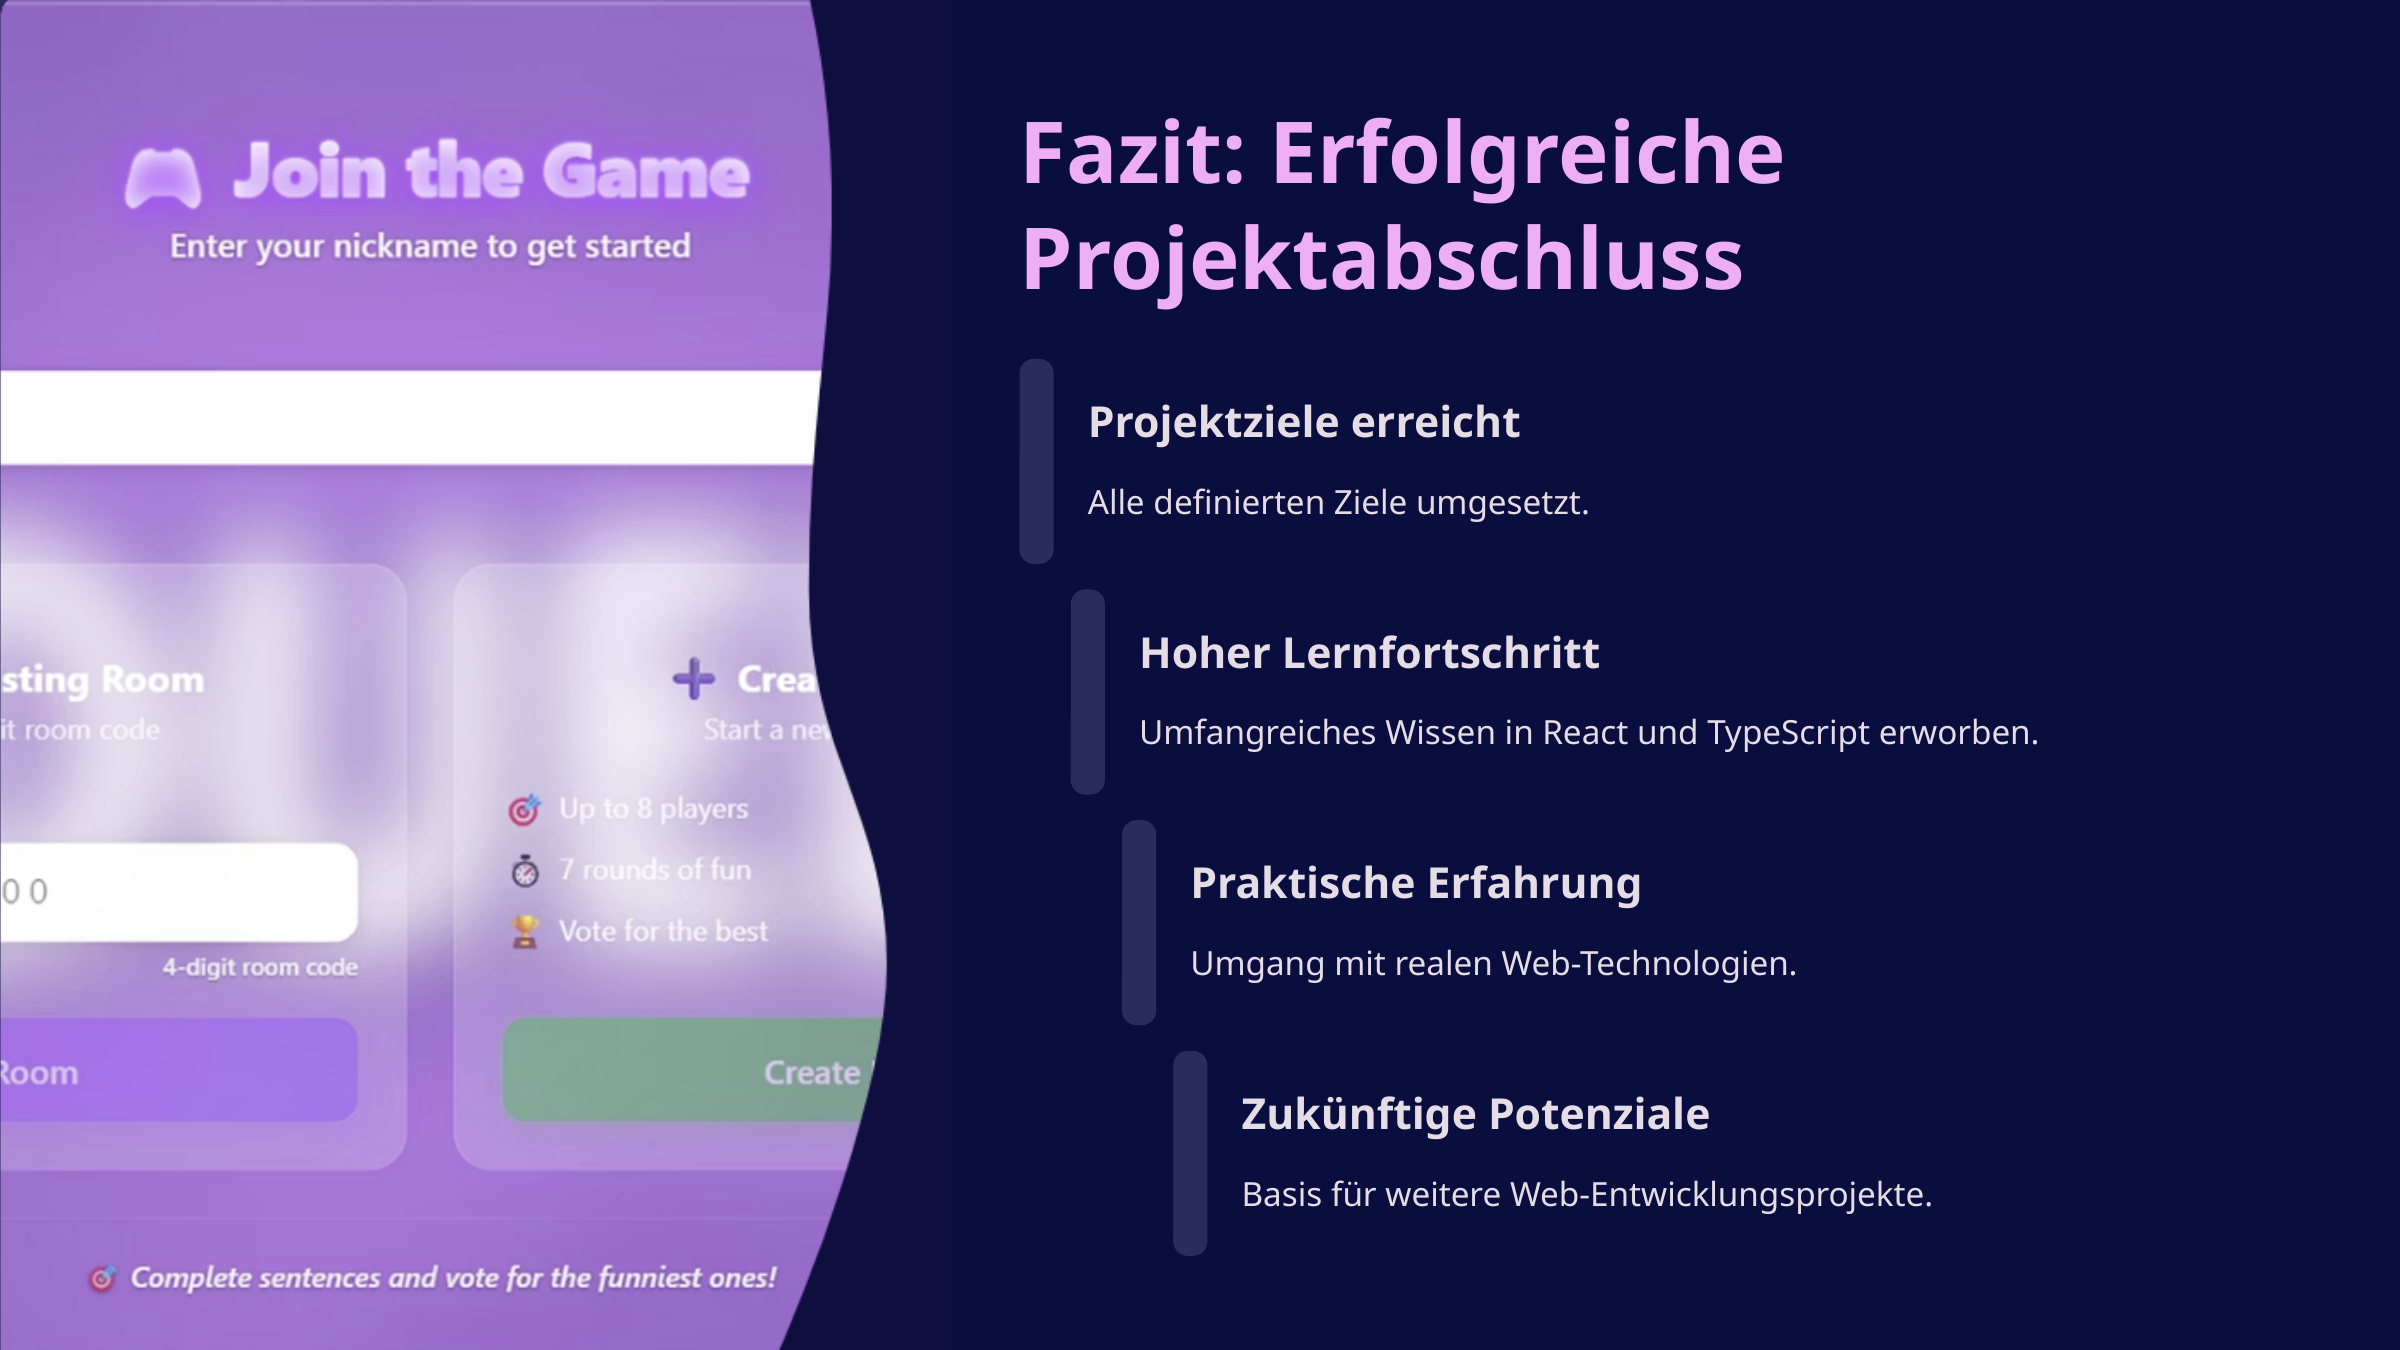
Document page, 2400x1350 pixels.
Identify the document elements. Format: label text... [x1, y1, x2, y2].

text_box Umgang mit realen Web-Technologien. [1190, 928, 2281, 983]
text_box Praktische Erfahrung [1190, 854, 1644, 908]
text_box Alle definierten Ziele umgesetzt. [1087, 466, 2281, 522]
text_box [1173, 1050, 1208, 1256]
text_box Fazit: Erfolgreiche Projektabschluss [1019, 94, 2281, 308]
text_box [1070, 589, 1105, 795]
text_box Hoher Lernfortschritt [1139, 623, 1594, 678]
text_box [1121, 820, 1157, 1026]
text_box Zukünftige Potenziale [1241, 1084, 1703, 1139]
text_box Basis für weitere Web-Entwicklungsprojekte. [1241, 1158, 2281, 1214]
picture [0, 0, 951, 1350]
text_box [1019, 358, 1054, 564]
text_box Projektziele erreicht [1087, 393, 1519, 447]
text_box Umfangreiches Wissen in React und TypeScript erworben. [1139, 697, 2281, 753]
